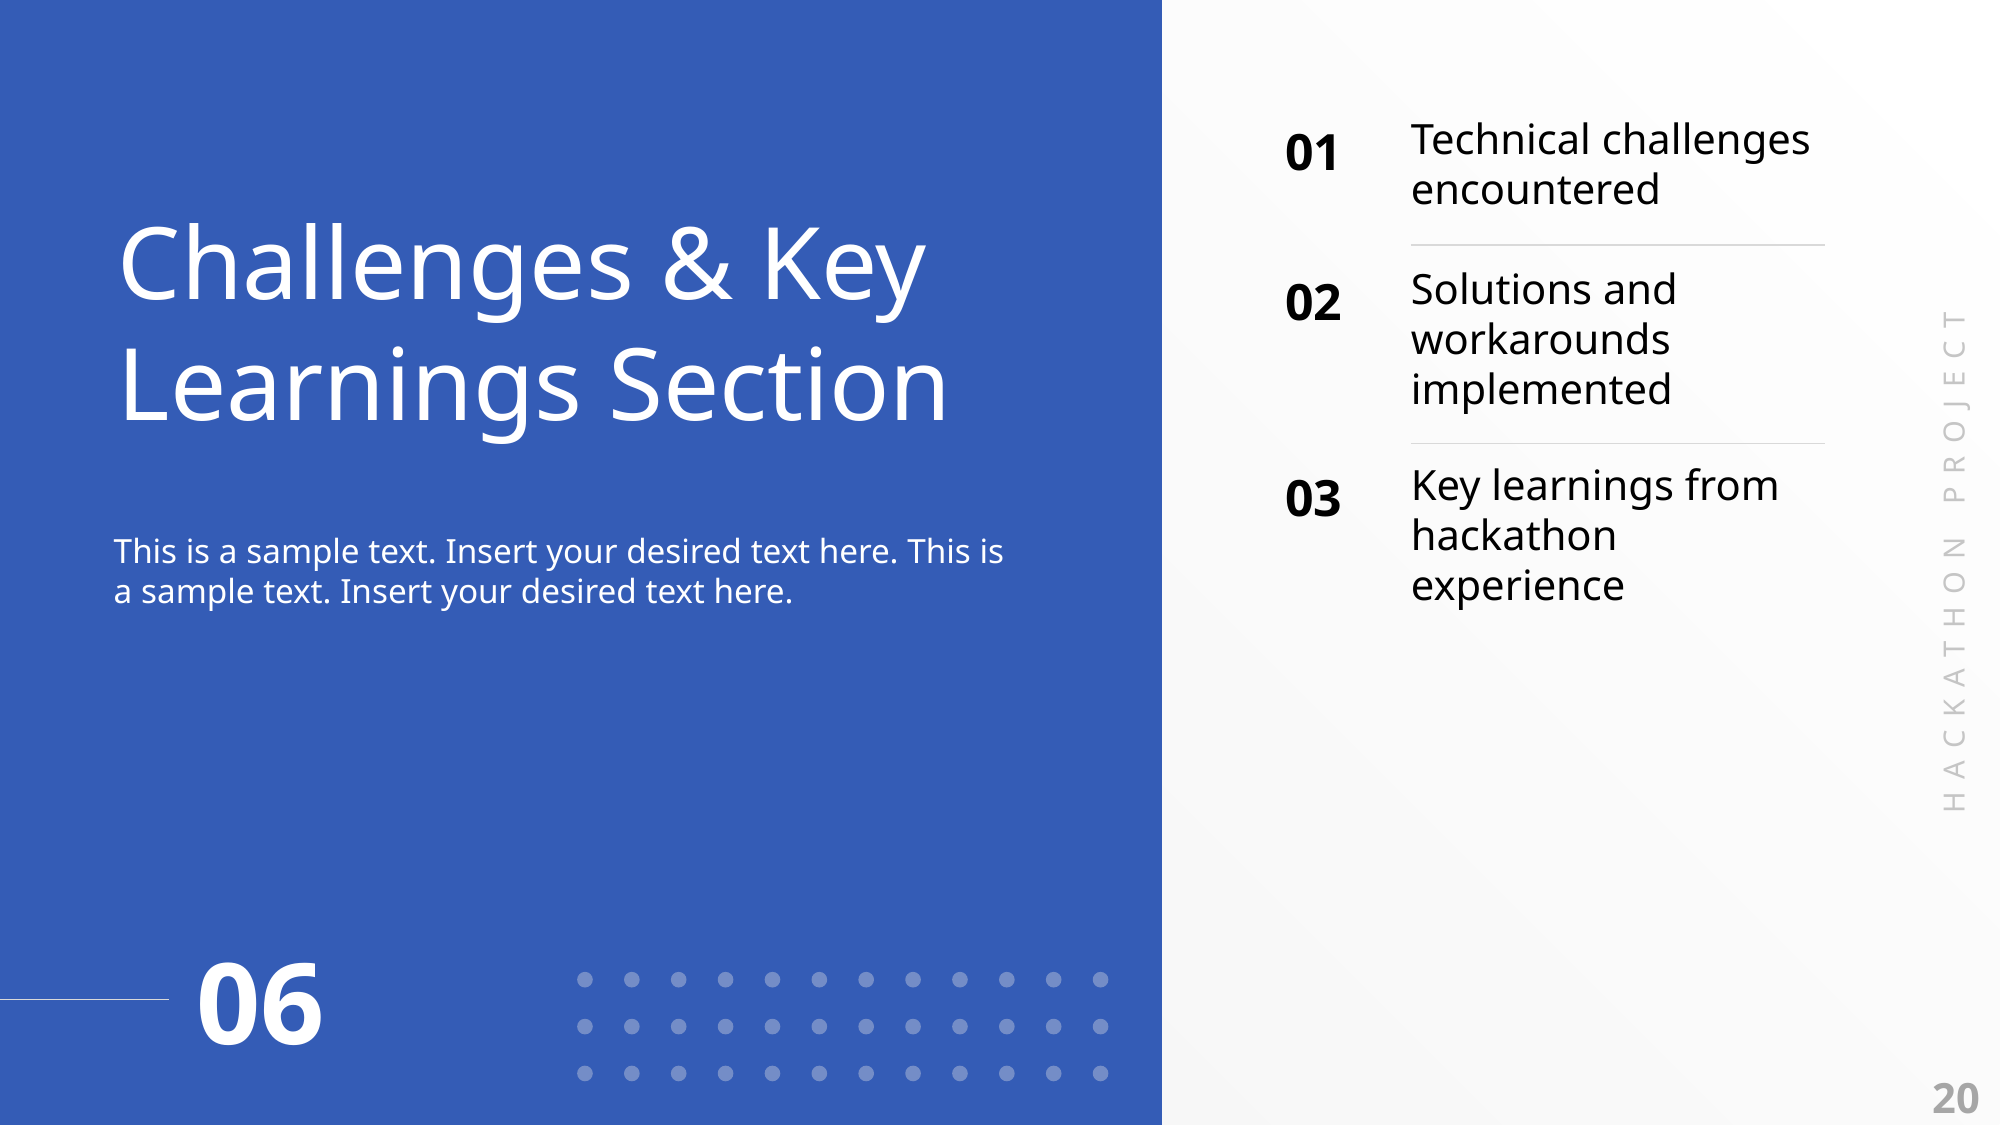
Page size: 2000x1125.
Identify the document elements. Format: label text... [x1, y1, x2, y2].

list 06 [196, 893, 445, 1106]
list This is a sample text. Insert your desired text here. This is a sample text. Insert your desired text here. [113, 520, 1032, 691]
text_box Solutions and workarounds implemented [1410, 262, 1828, 425]
text_box 03 [1271, 458, 1357, 535]
text_box 01 [1271, 112, 1357, 189]
footer HACKATHON PROJECT [1922, 245, 1983, 880]
text_box Technical challenges encountered [1410, 112, 1828, 234]
text_box 02 [1271, 262, 1357, 339]
list Challenges & Key Learnings Section [117, 94, 1033, 450]
text_box Key learnings from hackathon experience [1410, 458, 1828, 581]
slide_number 20 [1488, 1070, 1981, 1125]
